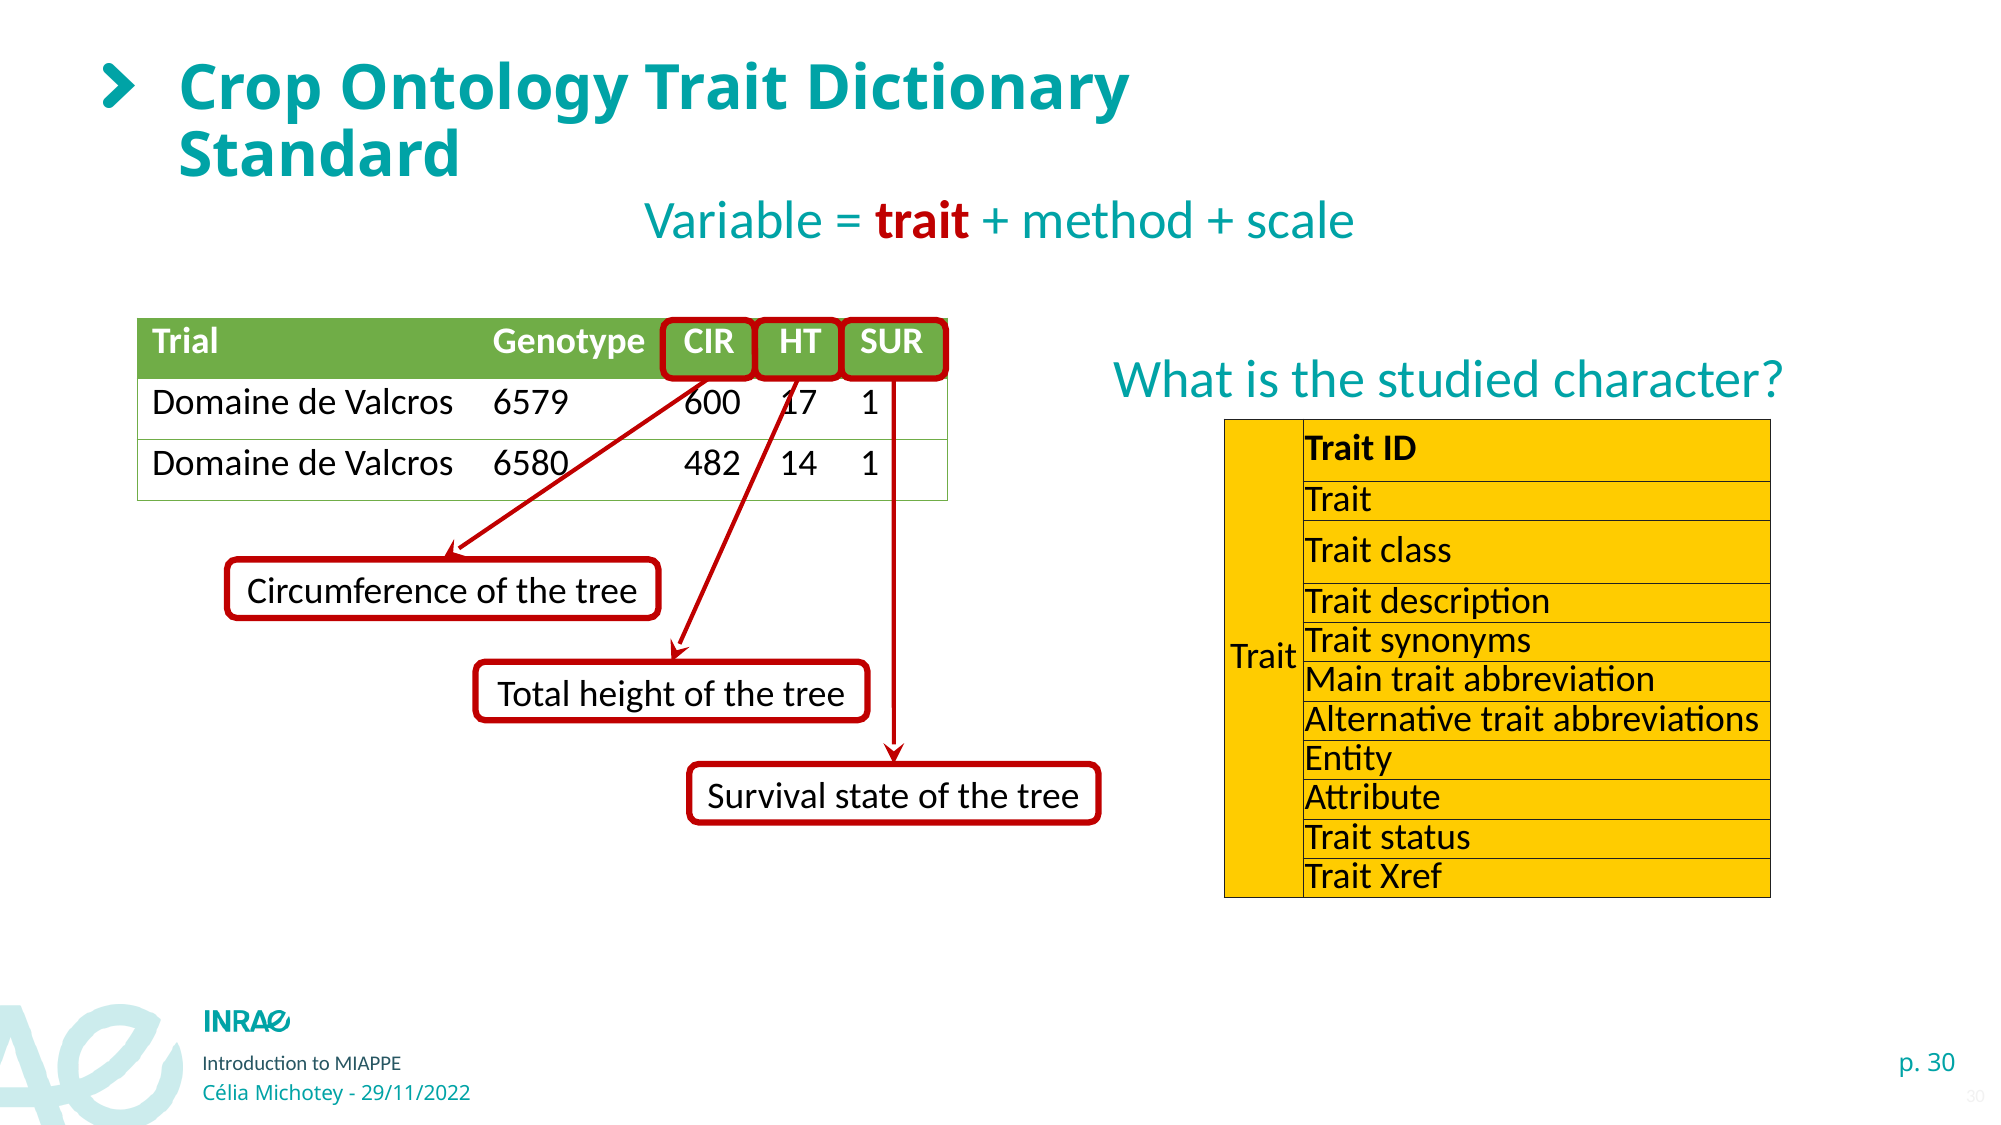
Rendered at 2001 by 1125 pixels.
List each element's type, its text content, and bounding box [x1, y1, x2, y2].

list Variable = trait + method + scale What is the studied character? [198, 184, 1803, 1005]
title Crop Ontology Trait Dictionary Standard [103, 59, 1397, 186]
table_cell Trait synonyms [1304, 623, 1770, 661]
table_cell Attribute [1304, 780, 1770, 819]
table_cell Trait status [1304, 820, 1770, 858]
table_cell Domaine de Valcros [138, 379, 226, 439]
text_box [226, 319, 1099, 823]
table_header Trial [138, 319, 226, 378]
table_cell Main trait abbreviation [1304, 662, 1770, 701]
table_cell Trait [1304, 482, 1770, 520]
table_cell Trait class [1304, 521, 1770, 583]
table_cell Domaine de Valcros [138, 440, 226, 500]
table_cell Trait description [1304, 584, 1770, 622]
picture [103, 63, 136, 108]
picture [0, 996, 329, 1125]
table_cell Entity [1304, 741, 1770, 779]
table_cell Trait Xref [1304, 859, 1770, 897]
table_cell Alternative trait abbreviations [1304, 702, 1770, 740]
slide_number 30 [1533, 1065, 2000, 1125]
table_header Trait ID [1304, 420, 1770, 481]
table_header Trait [1225, 420, 1303, 897]
